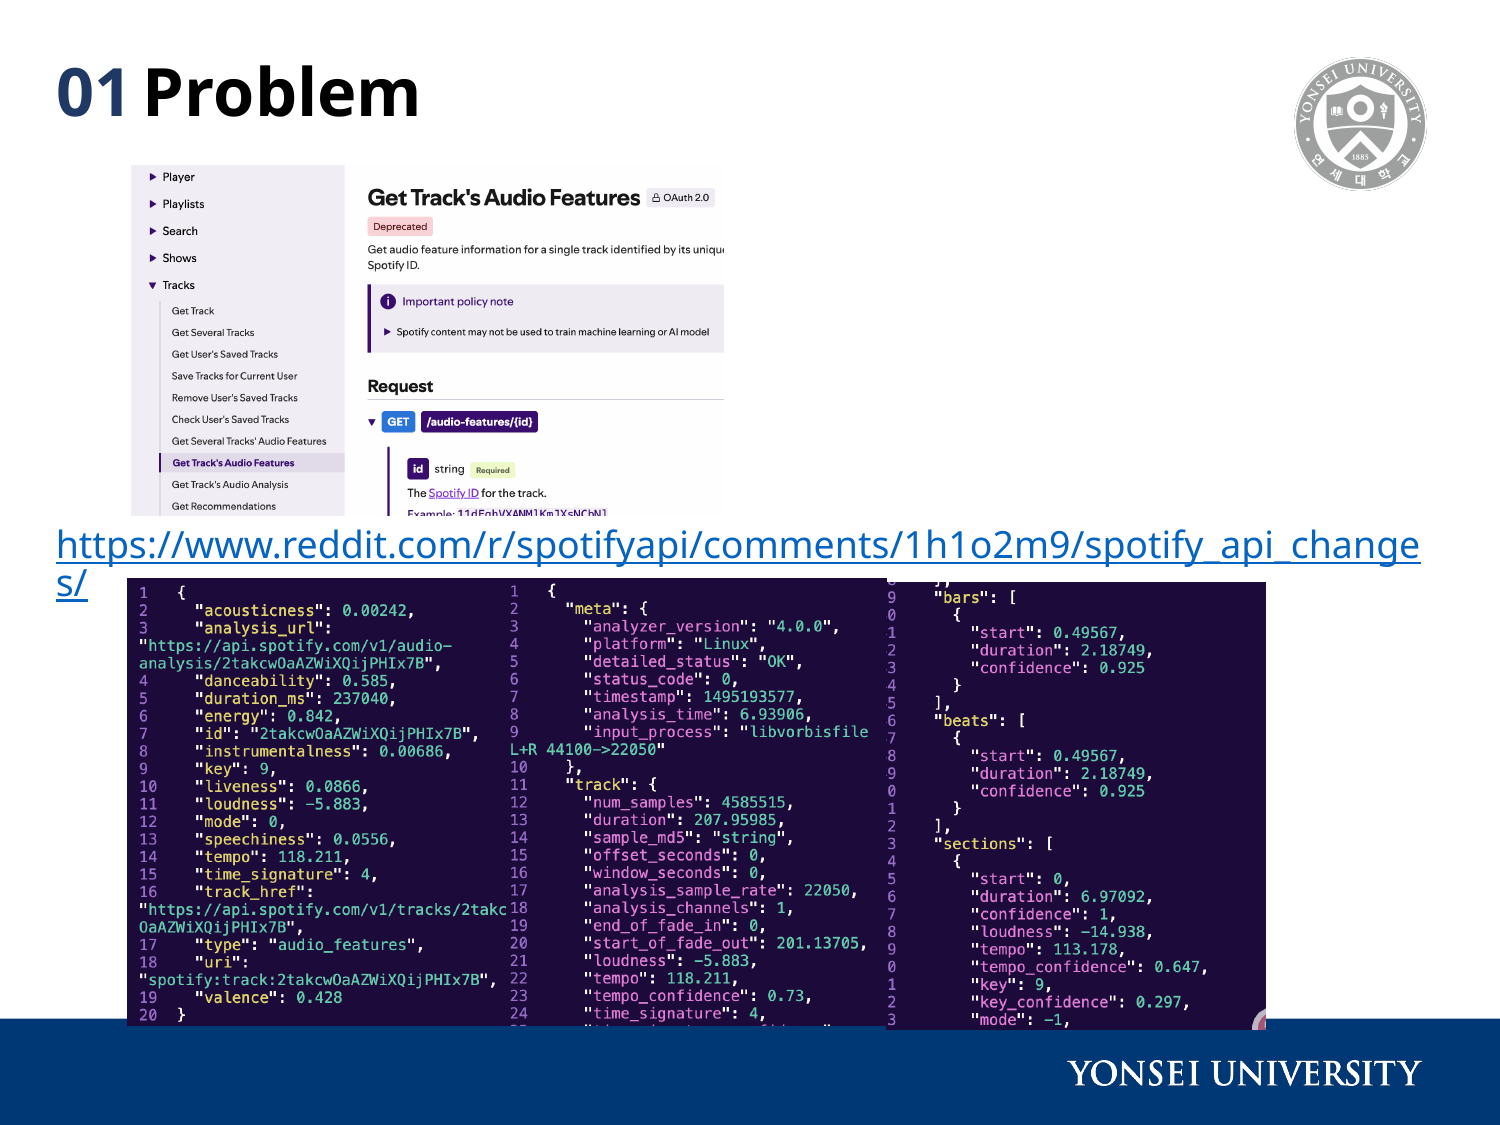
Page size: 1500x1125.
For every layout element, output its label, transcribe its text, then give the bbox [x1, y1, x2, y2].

picture [1067, 1060, 1422, 1086]
text_box [294, 31, 596, 165]
picture [131, 165, 724, 516]
text_box https://www.reddit.com/r/spotifyapi/comments/1h1o2m9/spotify_api_changes/ [41, 513, 1440, 580]
picture [127, 578, 1266, 1030]
text_box Problem [127, 23, 692, 166]
picture [1294, 57, 1427, 191]
text_box 01 [41, 51, 127, 111]
